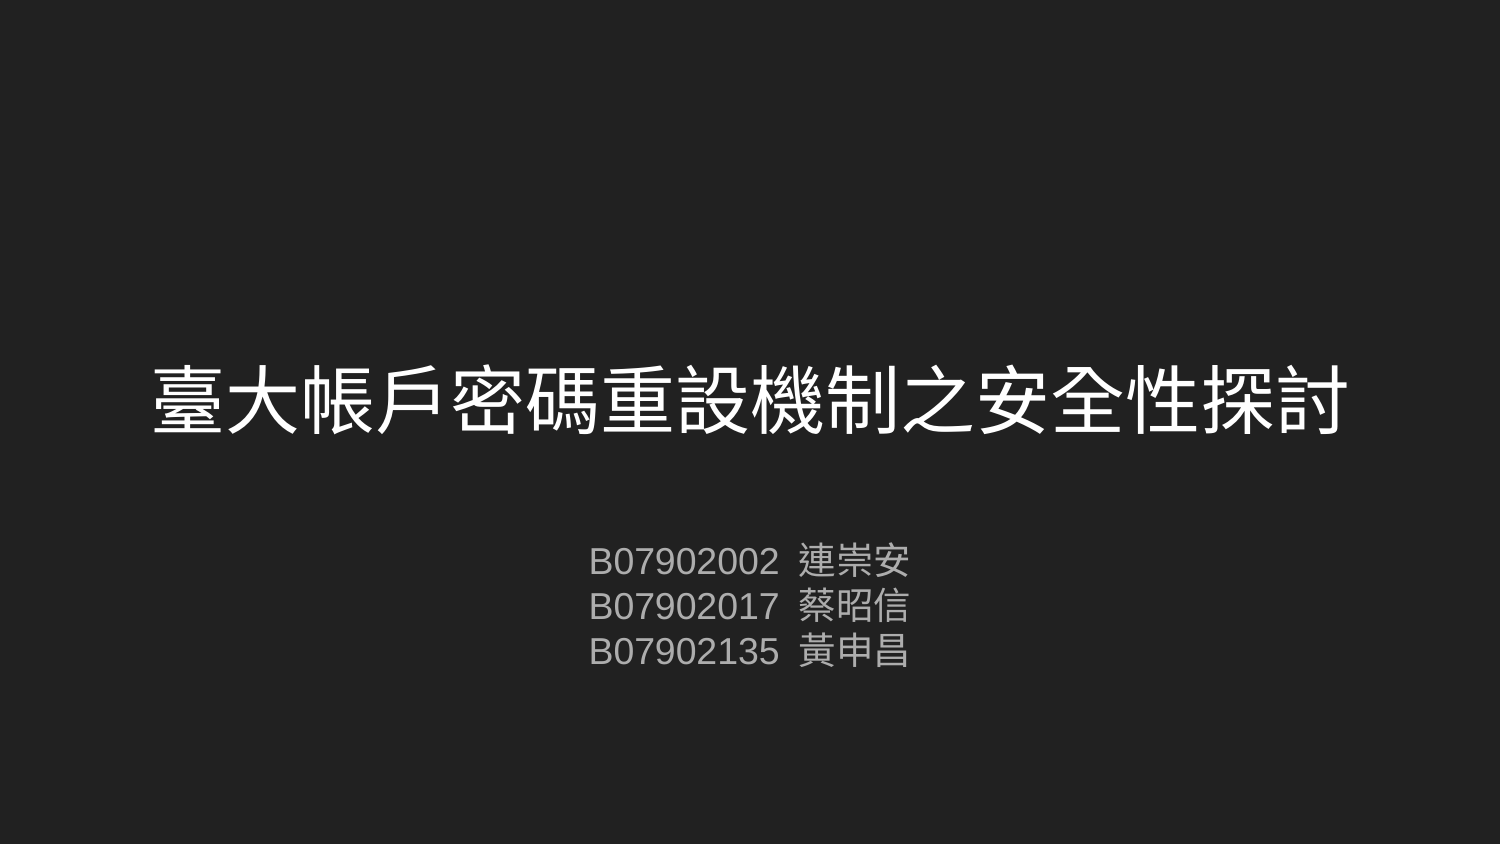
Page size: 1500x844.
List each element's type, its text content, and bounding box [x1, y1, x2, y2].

title 臺大帳戶密碼重設機制之安全性探討 [51, 122, 1449, 459]
subtitle B07902002 連崇安 B07902017 蔡昭信 B07902135 黃申昌 [83, 522, 1417, 719]
